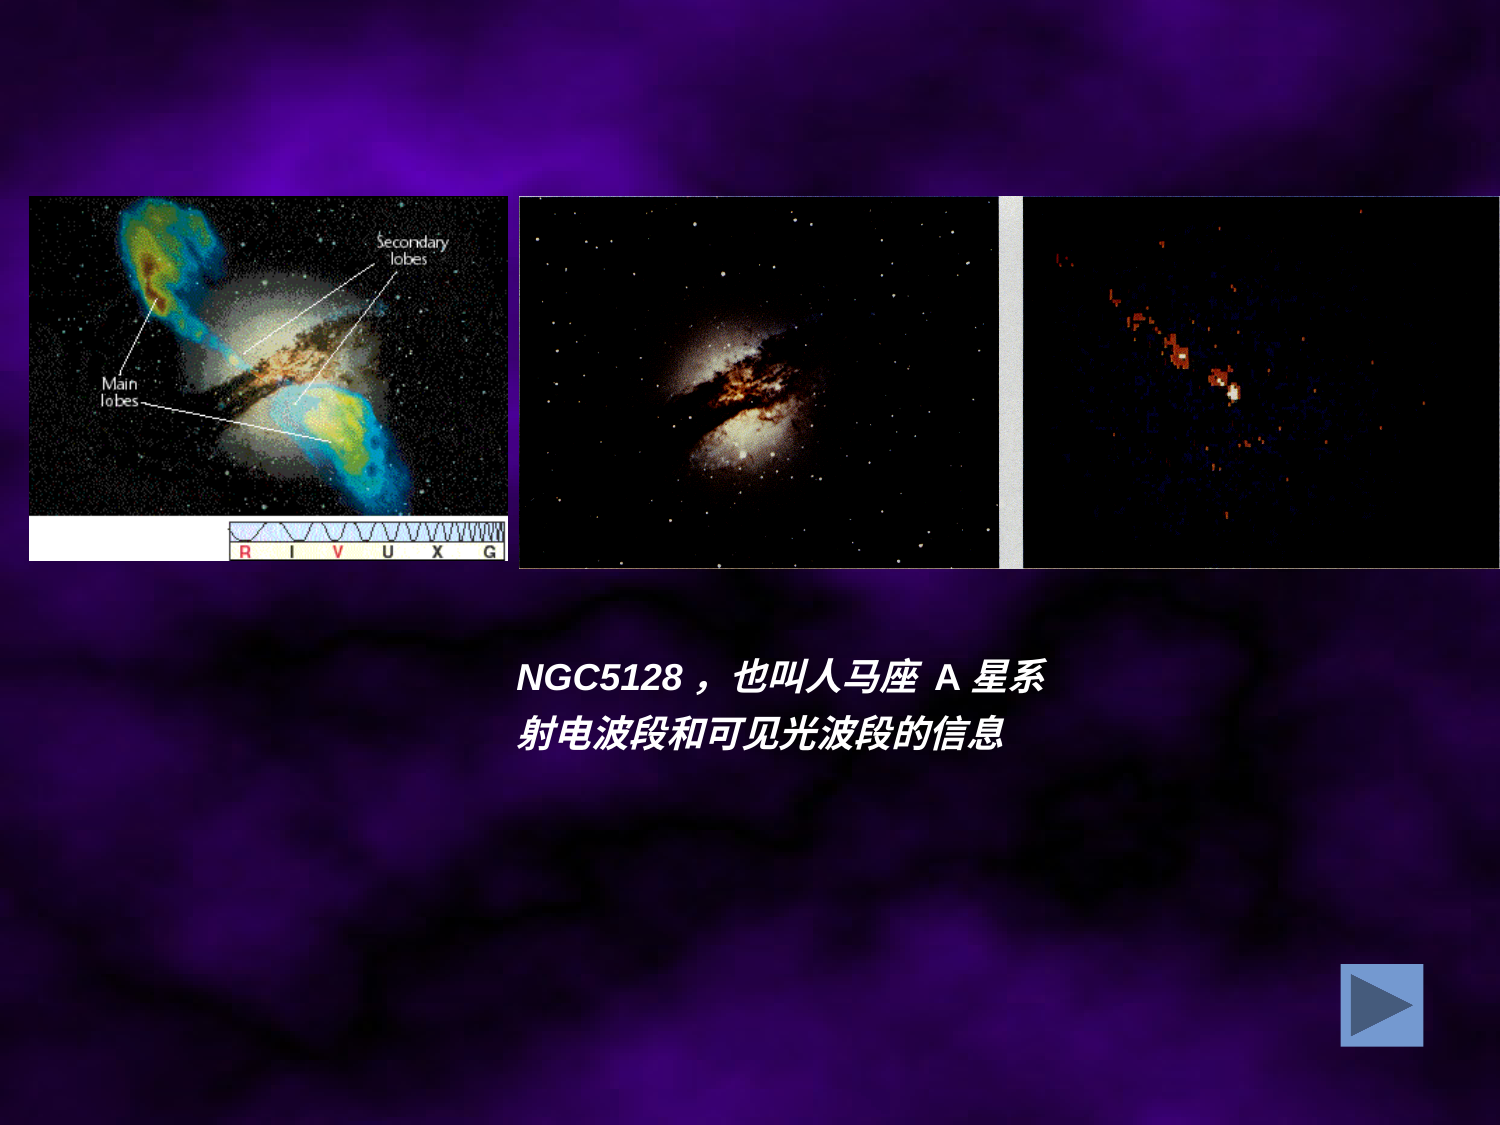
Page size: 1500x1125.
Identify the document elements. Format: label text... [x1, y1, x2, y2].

text_box NGC5128，也叫人马座 A星系 射电波段和可见光波段的信息 [501, 645, 1105, 763]
picture [0, 0, 1500, 1125]
text_box [1340, 964, 1424, 1047]
